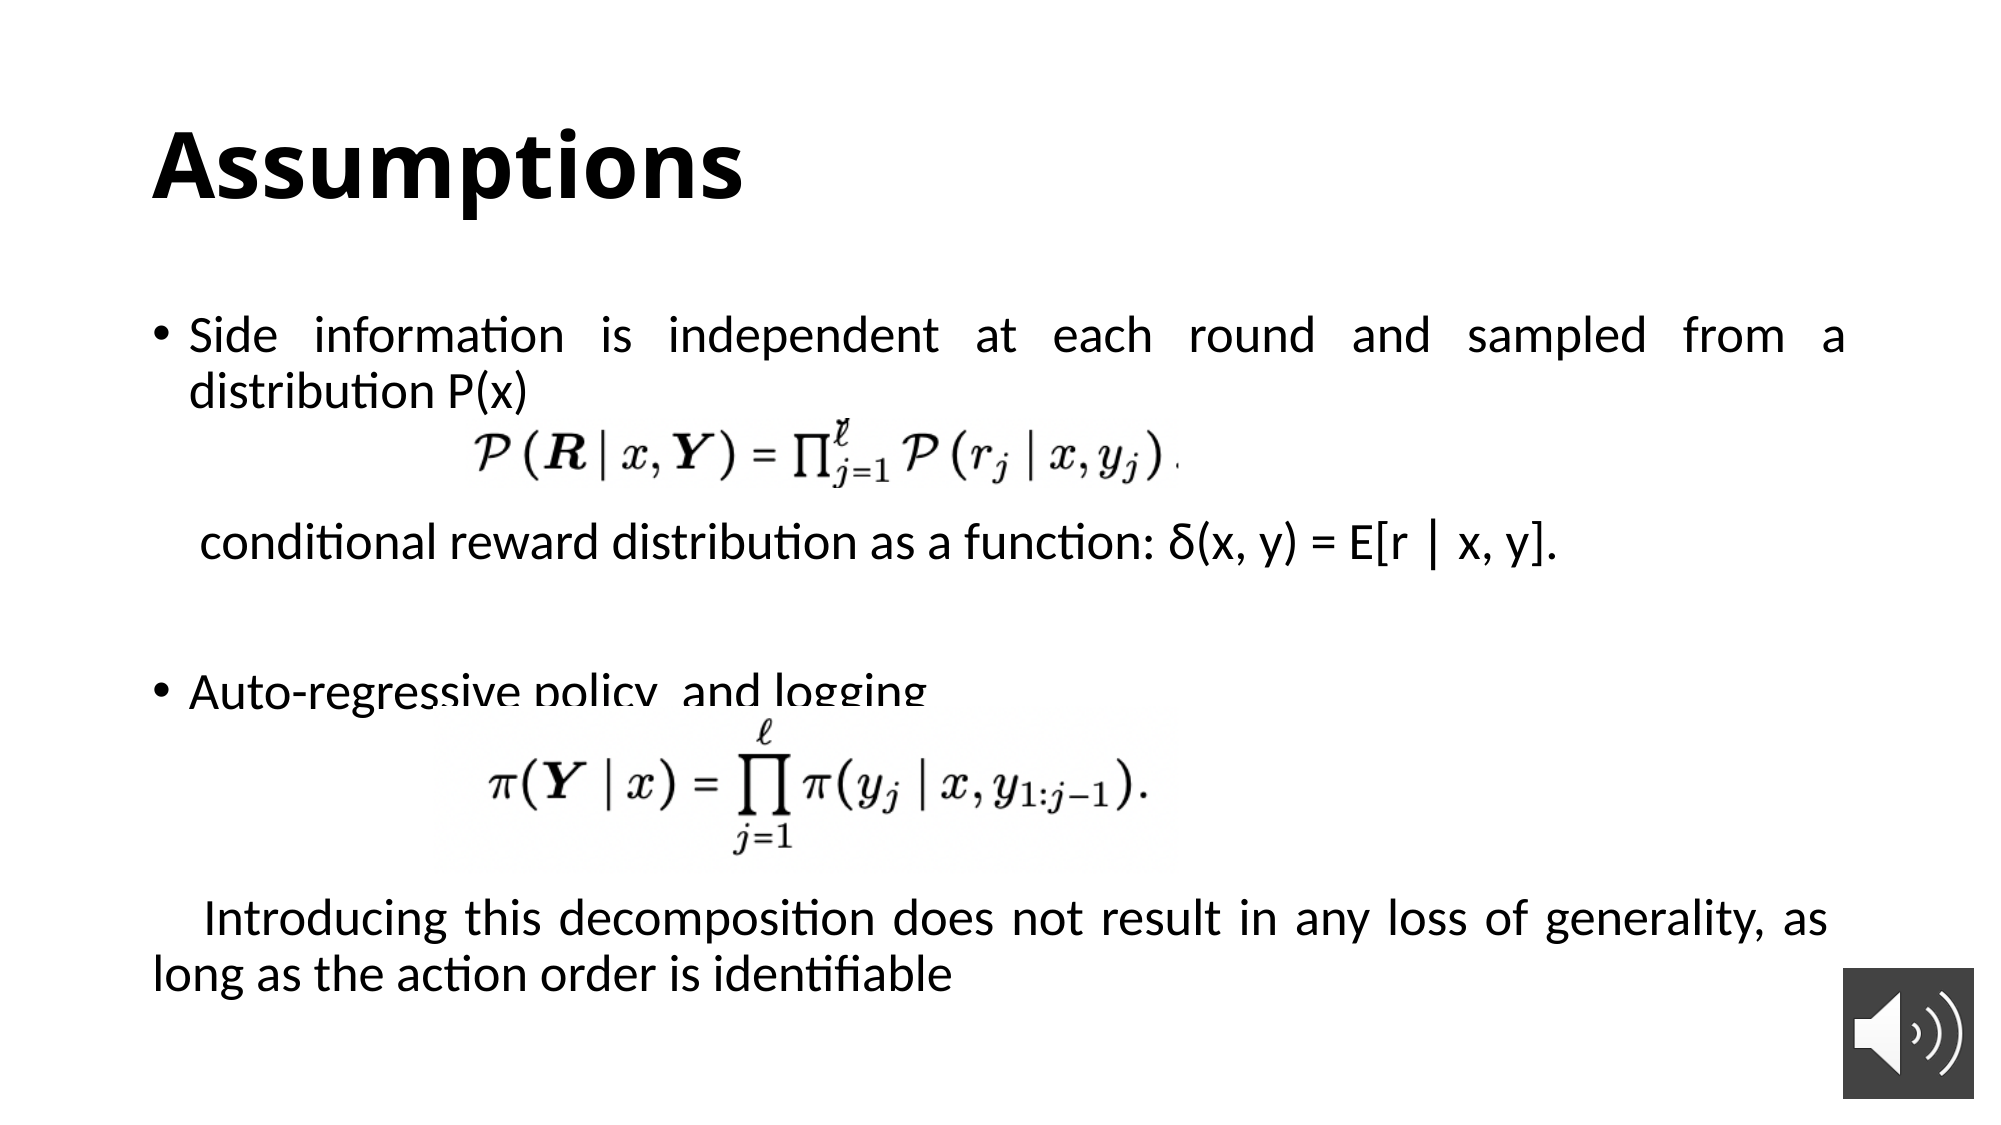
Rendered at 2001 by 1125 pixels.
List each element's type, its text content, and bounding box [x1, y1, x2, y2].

picture [464, 418, 1179, 488]
picture [1841, 966, 1975, 1100]
title Assumptions [137, 59, 1863, 278]
picture [433, 706, 1179, 874]
